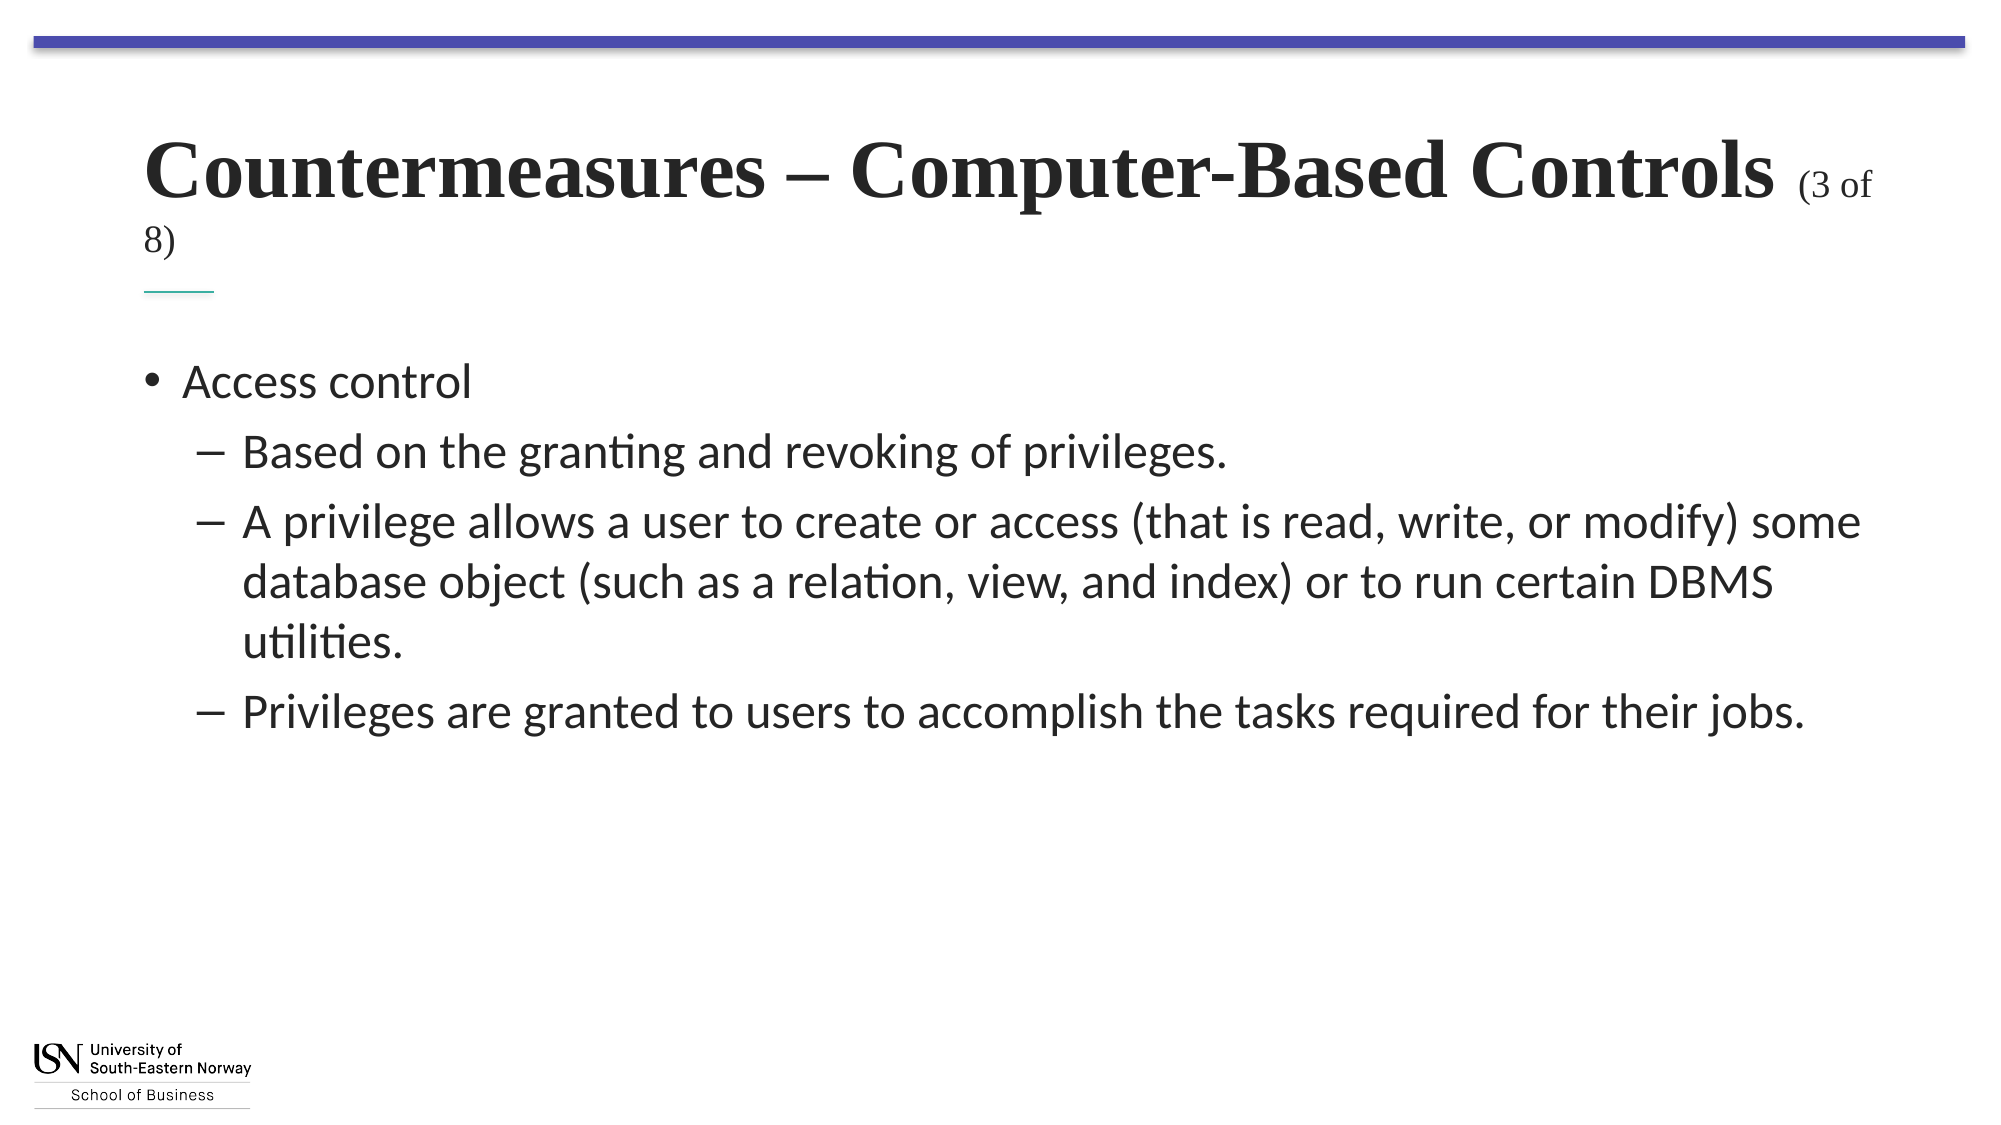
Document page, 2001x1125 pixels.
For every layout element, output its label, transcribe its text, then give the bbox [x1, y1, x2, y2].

picture [16, 1025, 274, 1125]
list Access control Based on the granting and revoking of privileges. A privilege allows a user to create or access (that is read, write, or modify) some database object (such as a relation, view, and index) or to run certain D B M S utilities. Privileges are granted to users to accomplish the tasks required for their jobs. [128, 348, 1885, 973]
title Countermeasures – Computer-Based Controls (3 of 8) [143, 93, 1885, 282]
